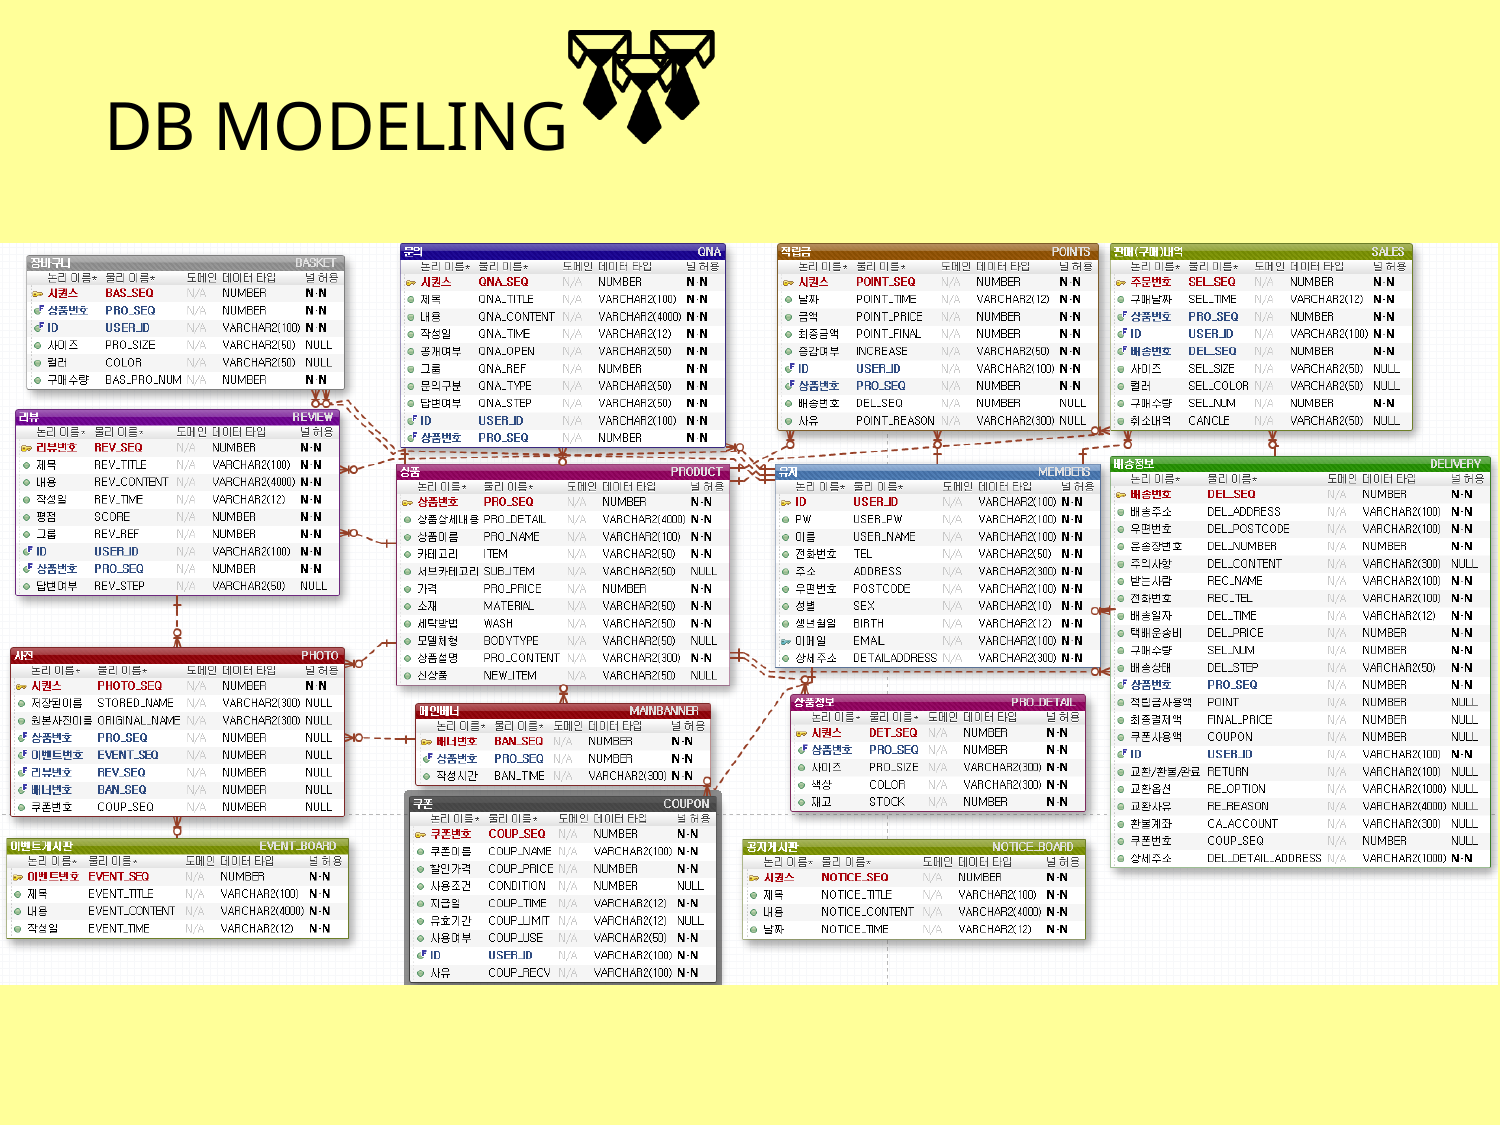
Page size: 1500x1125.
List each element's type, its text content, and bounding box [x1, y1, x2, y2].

picture [0, 243, 1498, 985]
picture [554, 30, 727, 144]
text_box DB MODELING [76, 76, 597, 172]
